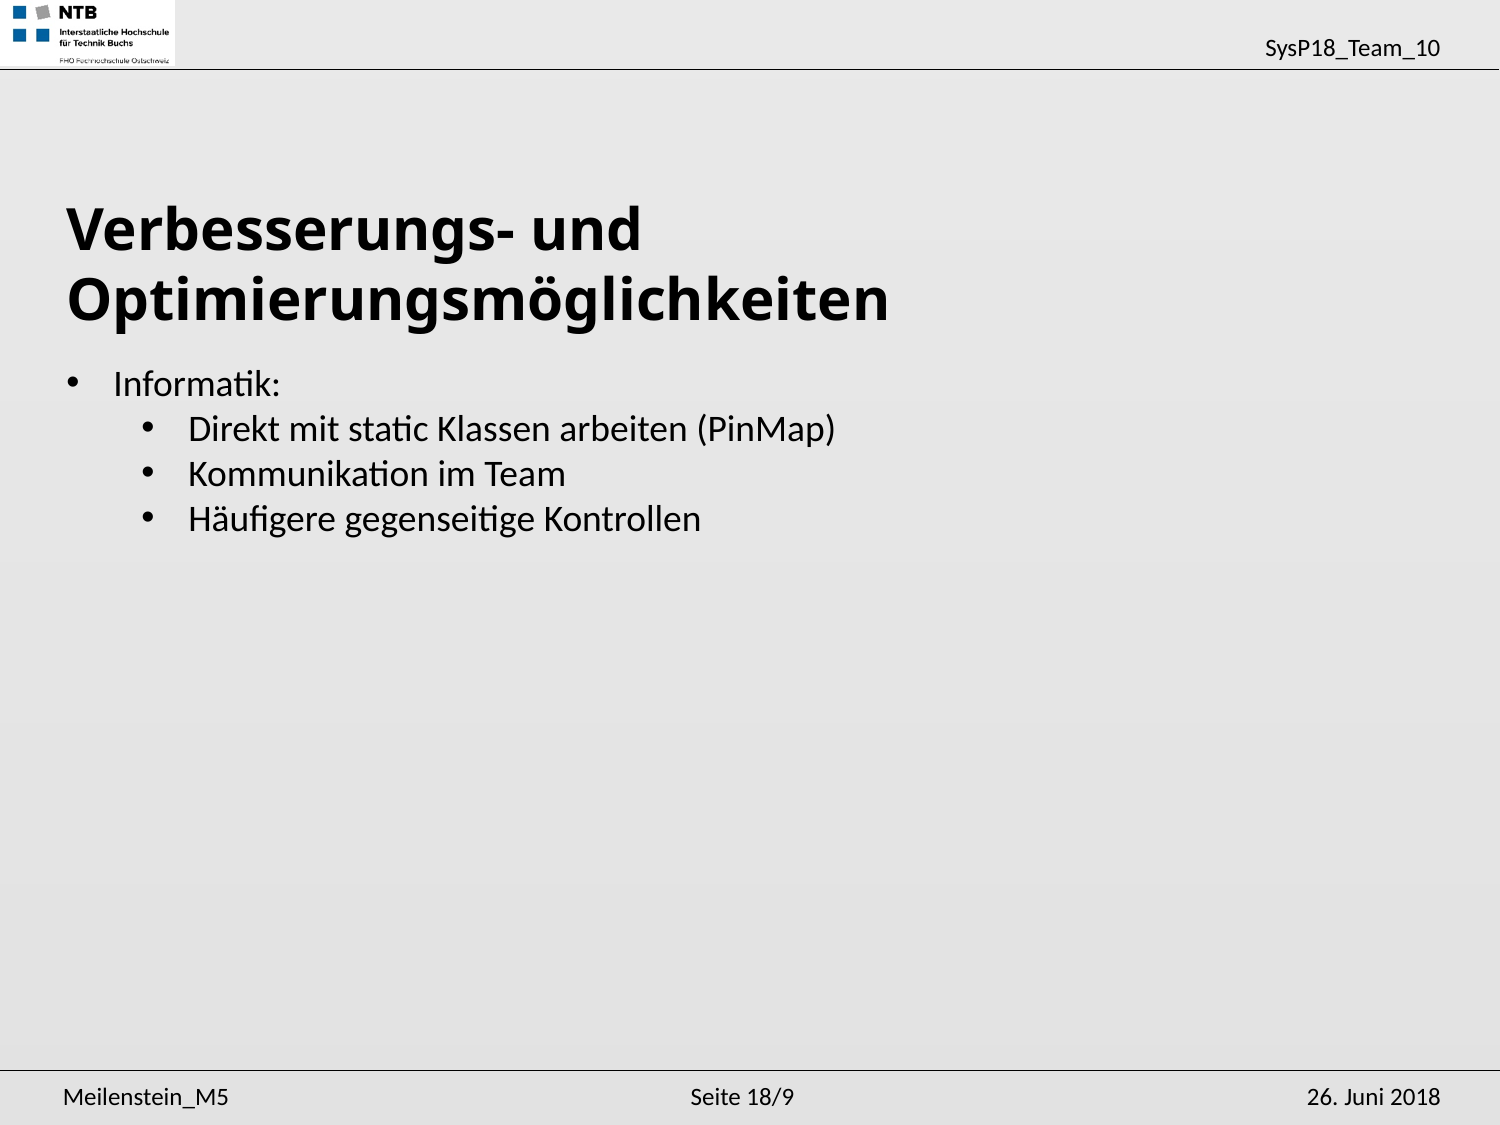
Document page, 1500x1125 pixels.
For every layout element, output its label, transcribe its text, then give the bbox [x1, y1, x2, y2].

text_box 26. Juni 2018 [1291, 1073, 1457, 1118]
text_box Meilenstein_M5 [48, 1073, 245, 1125]
picture [0, 0, 175, 67]
text_box Informatik: Direkt mit static Klassen arbeiten (PinMap) Kommunikation im Team Häufigere gegenseitige Kontrollen [51, 351, 1139, 592]
text_box Seite 18/9 [595, 1073, 891, 1118]
text_box SysP18_Team_10 [1250, 23, 1456, 69]
text_box Verbesserungs- und Optimierungsmöglichkeiten [51, 184, 1282, 340]
